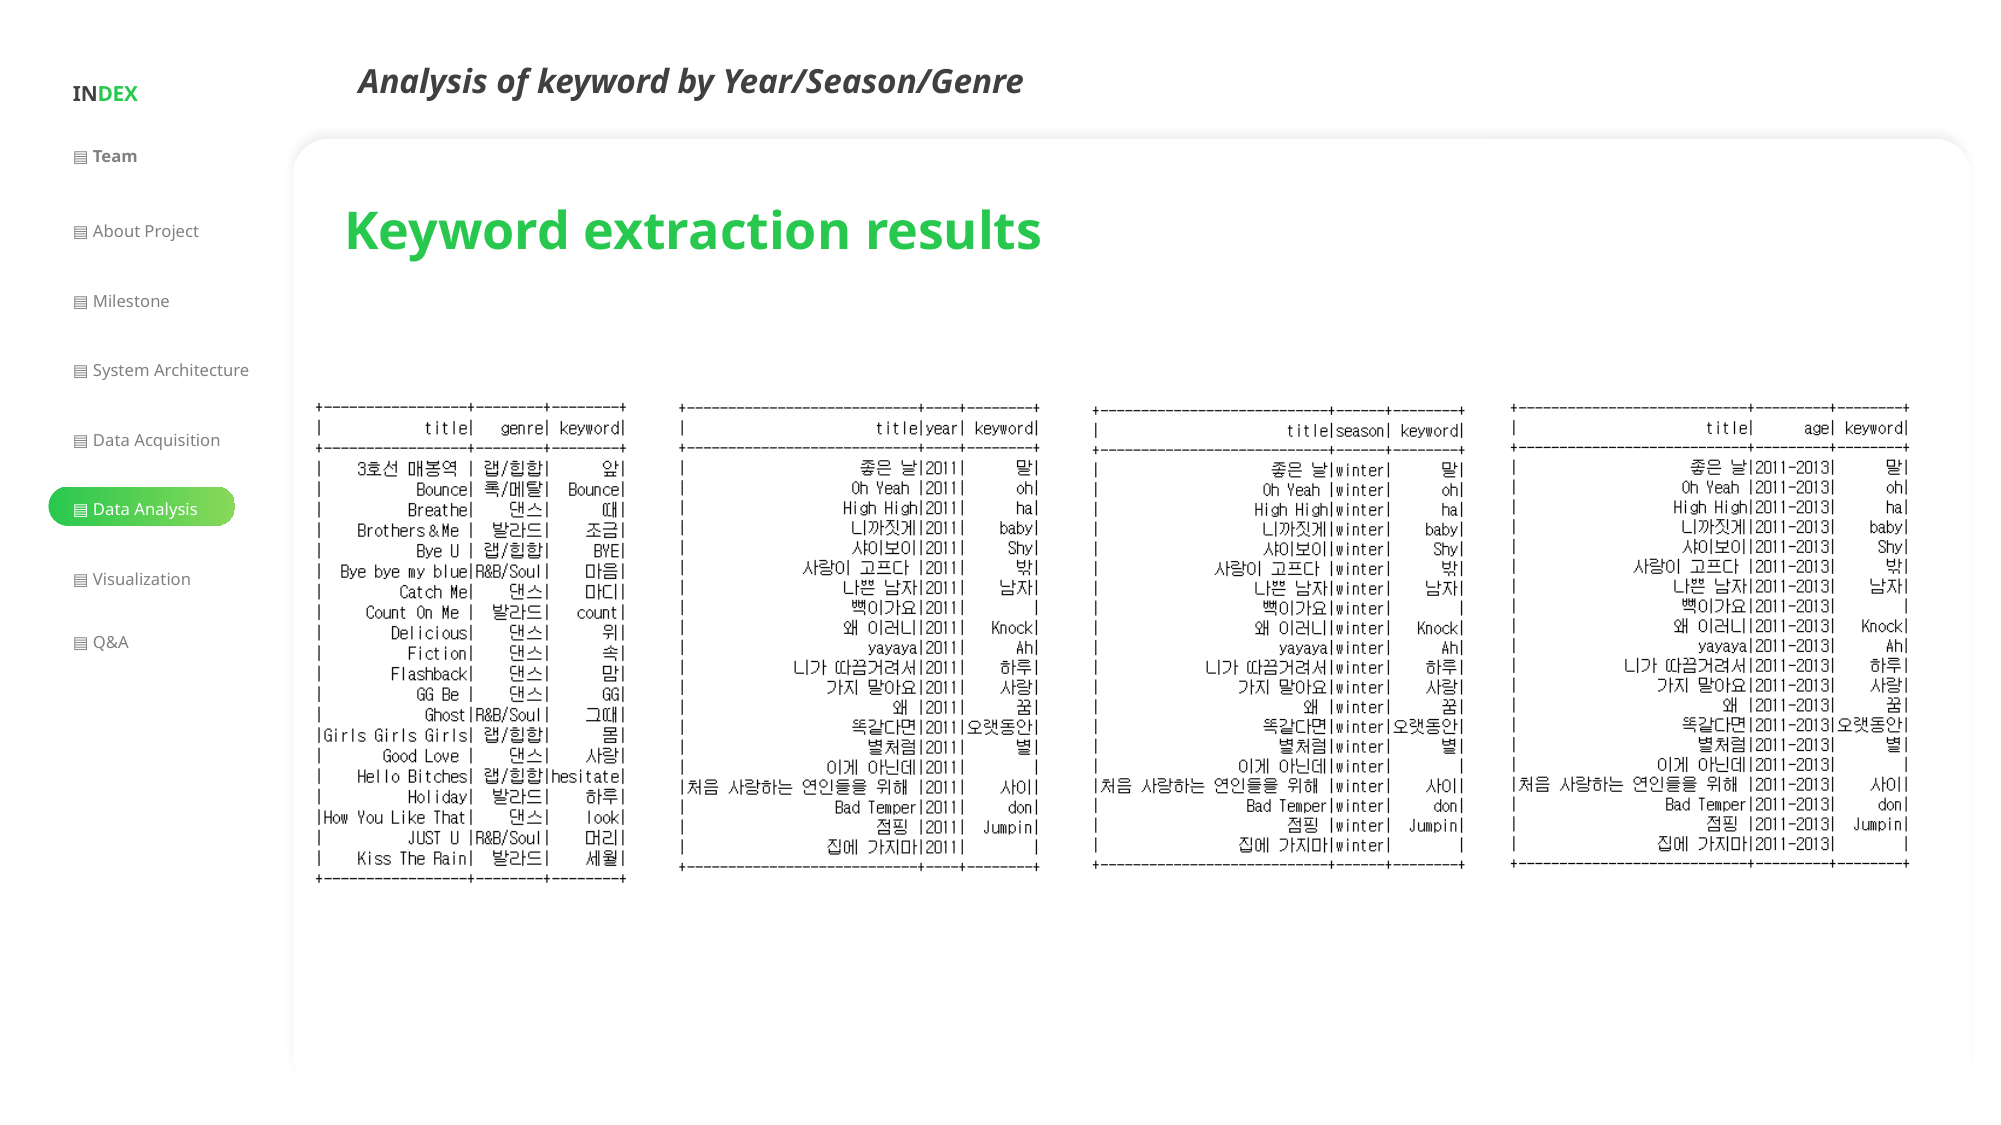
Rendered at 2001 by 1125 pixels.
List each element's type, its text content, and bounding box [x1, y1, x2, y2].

table_cell ▤ Visualization [58, 538, 283, 608]
text_box [27, 28, 1973, 1097]
table_cell ▤ System Architecture [58, 330, 283, 399]
table_header INDEX [58, 52, 283, 121]
text_box [291, 137, 1973, 1092]
text_box [47, 488, 58, 525]
table_cell ▤ About Project [58, 191, 283, 260]
table_cell ▤ Data Analysis [58, 469, 283, 538]
table_cell ▤ Data Acquisition [58, 399, 283, 469]
text_box Analysis of keyword by Year/Season/Genre [343, 53, 1040, 108]
text_box Keyword extraction results [329, 159, 1697, 268]
table_cell ▤ Milestone [58, 260, 283, 330]
table_cell ▤ Team [58, 121, 283, 191]
picture [292, 391, 1943, 891]
table_cell ▤ Q&A [58, 608, 283, 677]
